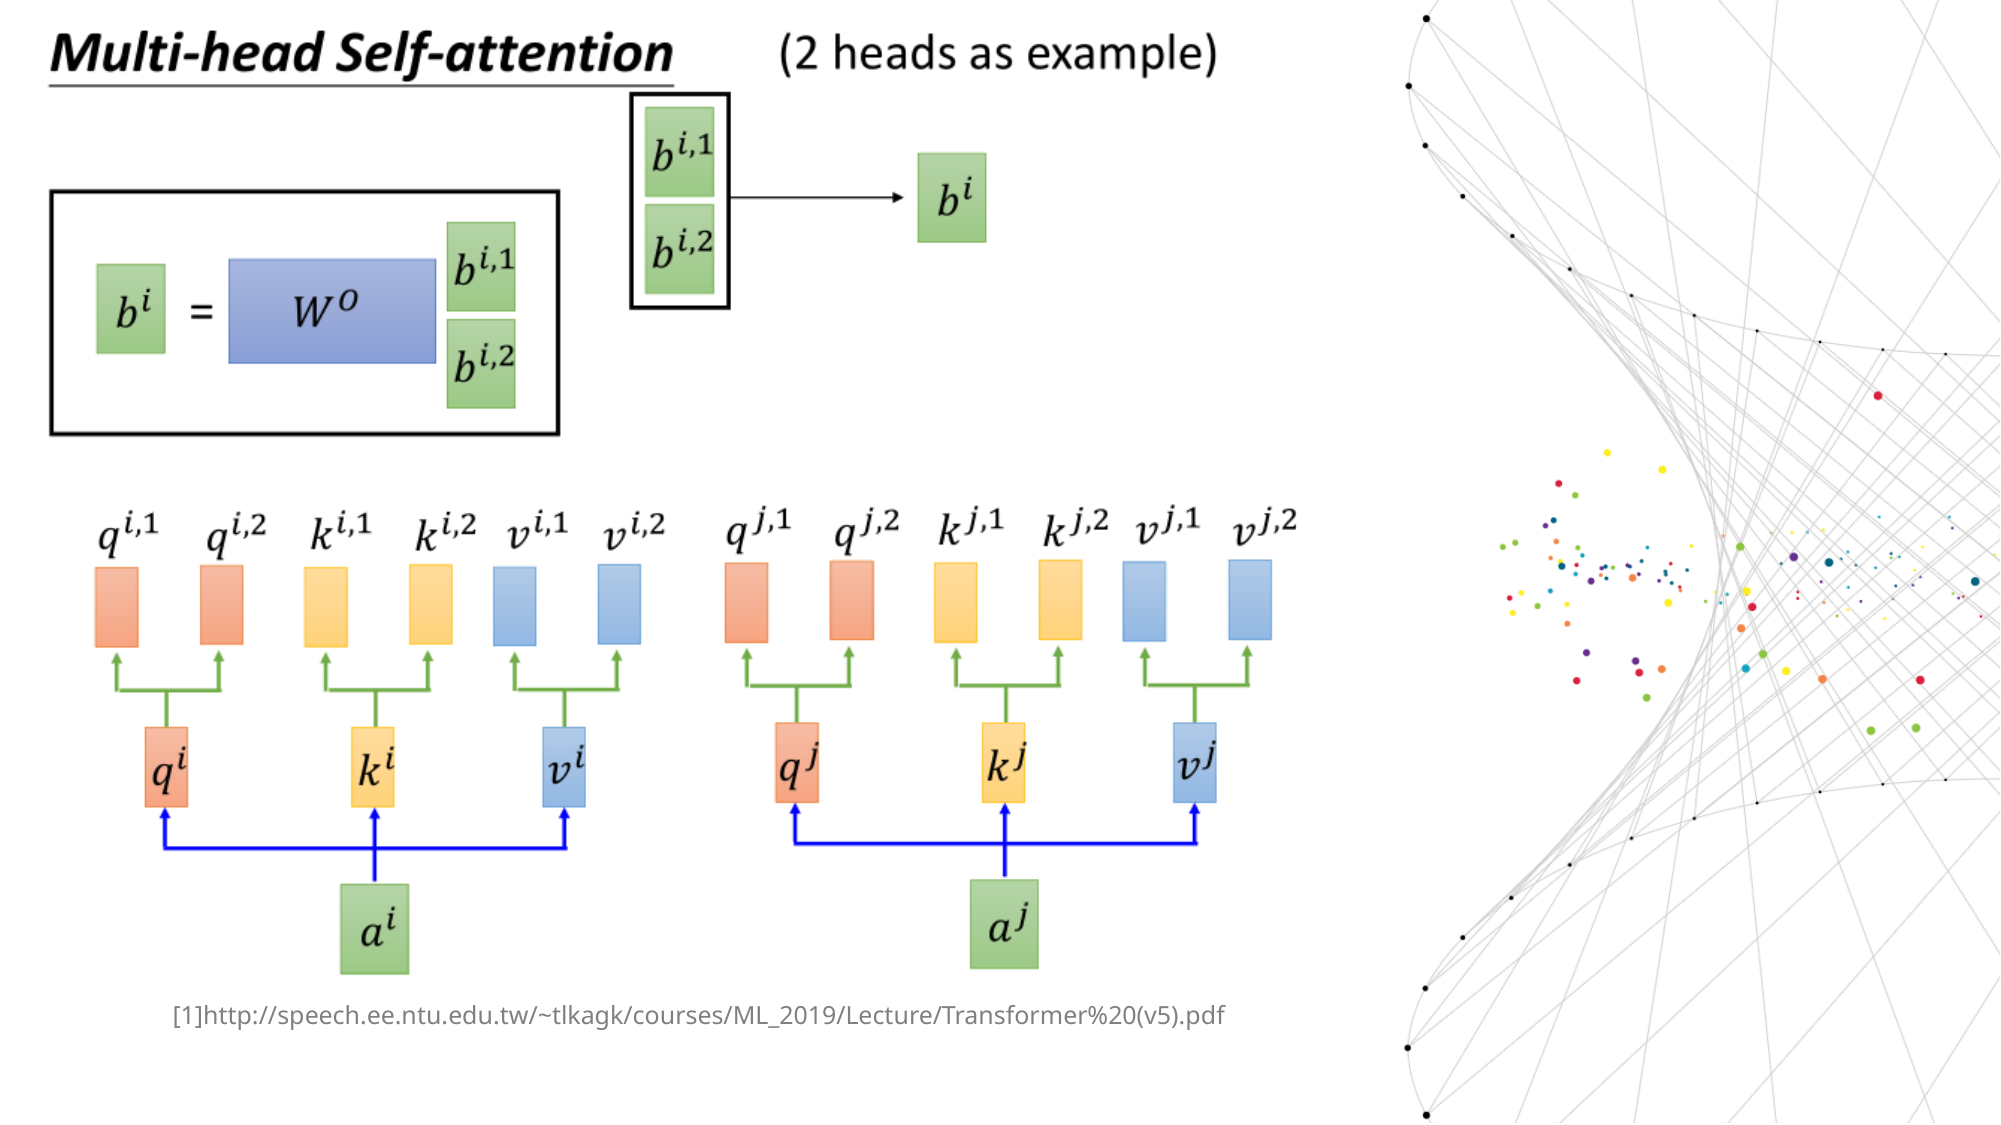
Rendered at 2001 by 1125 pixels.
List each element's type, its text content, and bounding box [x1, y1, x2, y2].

text_box [1]http://speech.ee.ntu.edu.tw/~tlkagk/courses/ML_2019/Lecture/Transformer%20(v5).pdf [157, 983, 1894, 1037]
picture [0, 0, 2001, 1123]
